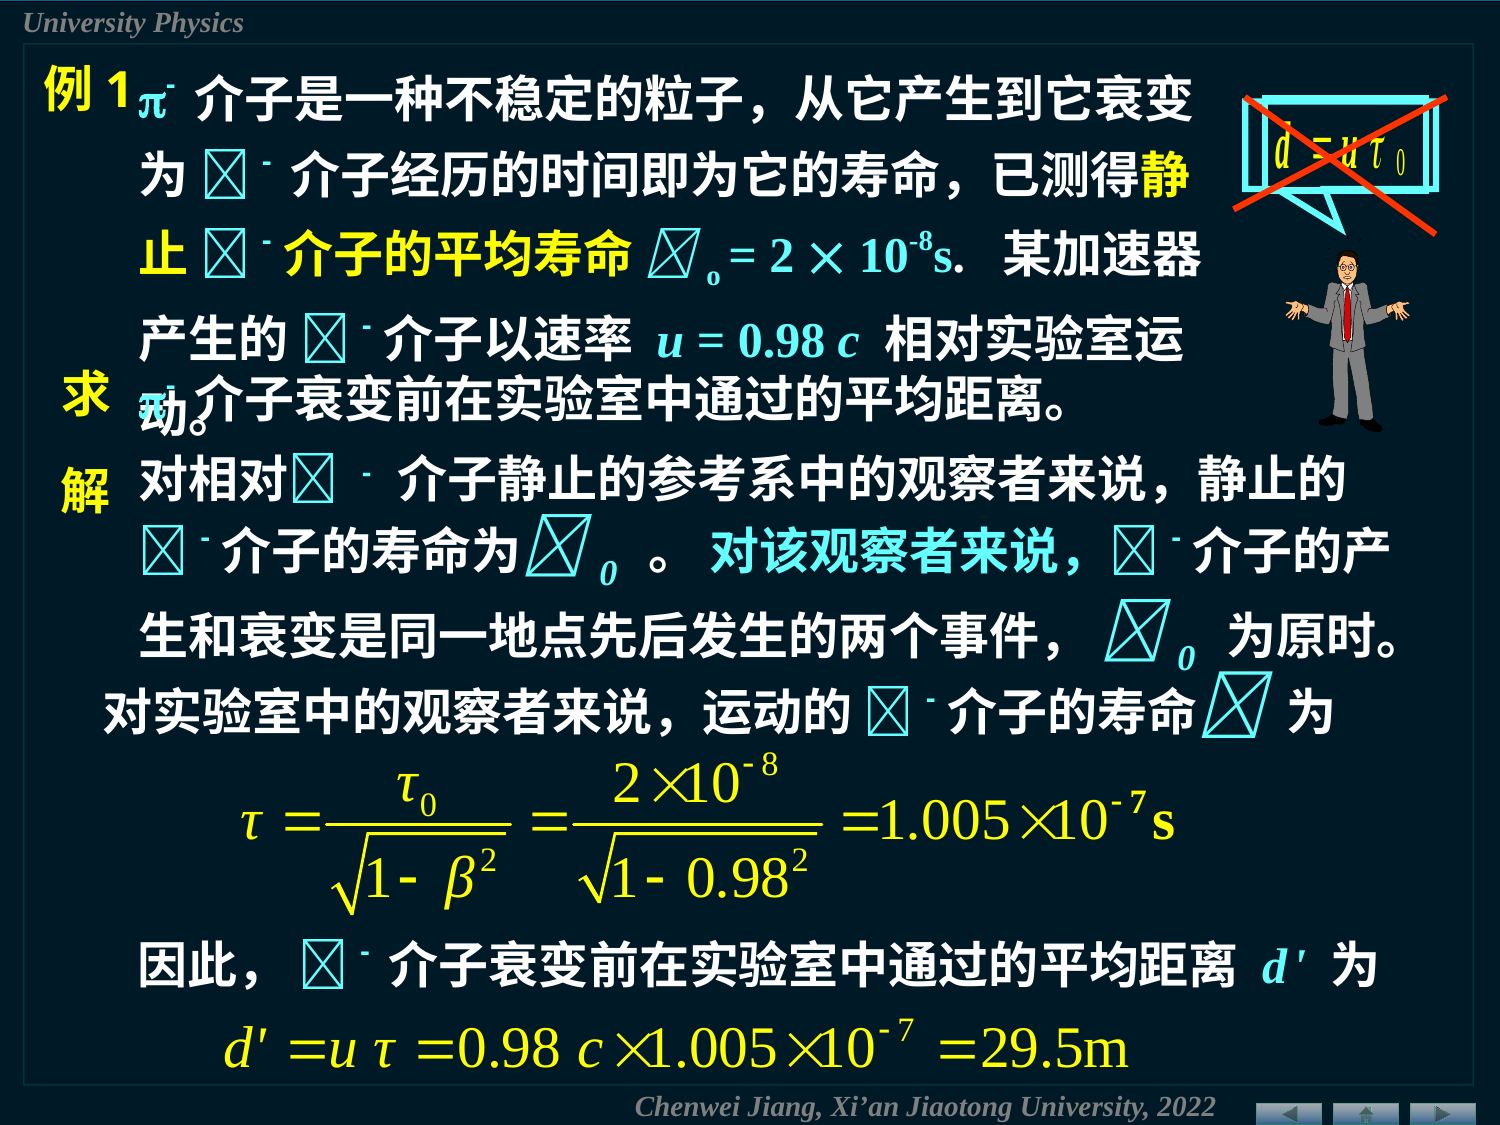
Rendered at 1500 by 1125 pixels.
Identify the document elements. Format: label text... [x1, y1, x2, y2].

text_box 求 [46, 354, 126, 430]
text_box 解 [45, 451, 123, 527]
text_box - 介子衰变前在实验室中通过的平均距离。 [123, 359, 1129, 436]
text_box 对实验室中的观察者来说，运动的 -介子的寿命 为 [87, 656, 1352, 752]
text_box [229, 735, 1186, 929]
text_box - 介子是一种不稳定的粒子，从它产生到它衰变为 - 介子经历的时间即为它的寿命，已测得静止 -介子的平均寿命 o = 2  10-8s. 某加速器产生的 -介子以速率 u = 0.98 c 相对实验室运动。 [123, 42, 1232, 439]
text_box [214, 1003, 1141, 1083]
text_box 因此， - 介子衰变前在实验室中通过的平均距离 d ' 为 [122, 924, 1412, 1001]
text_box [1233, 96, 1448, 235]
text_box 对相对 - 介子静止的参考系中的观察者来说，静止的 -介子的寿命为0 。 对该观察者来说，-介子的产生和衰变是同一地点先后发生的两个事件， 0 为原时。 [123, 439, 1412, 685]
text_box 例1 [28, 50, 123, 126]
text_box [1284, 243, 1412, 433]
